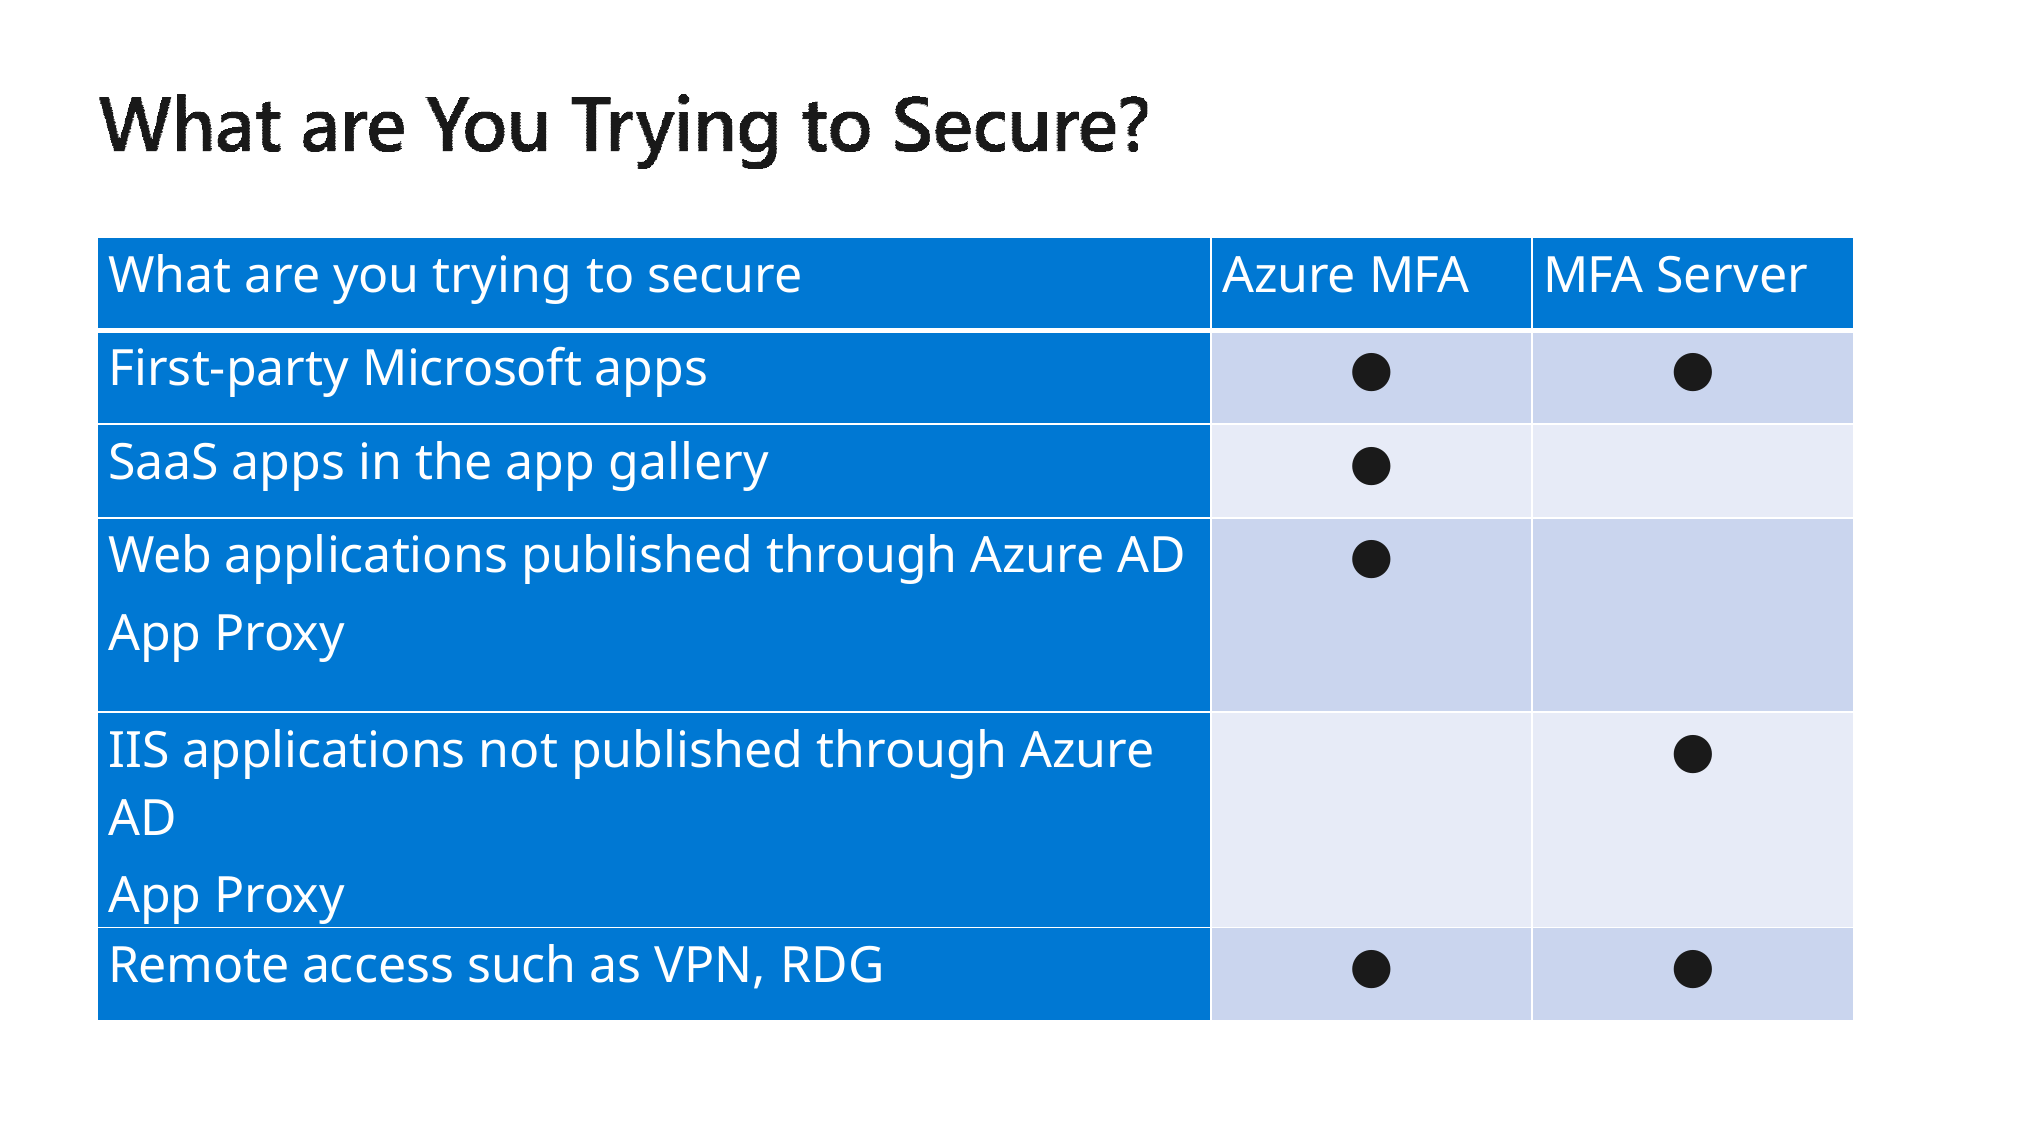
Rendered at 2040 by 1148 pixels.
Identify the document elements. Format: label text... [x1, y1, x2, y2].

table_cell ● [1533, 713, 1853, 927]
table_cell ● [1533, 928, 1853, 1020]
table_cell ● [1533, 333, 1853, 423]
table_cell ● [1212, 333, 1531, 423]
table_cell [1533, 519, 1853, 711]
text_box [99, 94, 1148, 169]
table_header MFA Server [1533, 238, 1853, 328]
table_cell ● [1212, 928, 1531, 1020]
table_cell ● [1212, 425, 1531, 517]
table_cell First-party Microsoft apps [98, 333, 1210, 423]
table_cell [1533, 425, 1853, 517]
table_cell ● [1212, 519, 1531, 711]
table_header Azure MFA [1212, 238, 1531, 328]
table_cell Web applications published through Azure AD App Proxy [98, 519, 1210, 711]
table_header What are you trying to secure [98, 238, 1210, 328]
table_cell SaaS apps in the app gallery [98, 425, 1210, 517]
table_cell [1212, 713, 1531, 927]
table_cell IIS applications not published through Azure AD App Proxy [98, 713, 1210, 927]
table_cell Remote access such as VPN, RDG [98, 928, 1210, 1020]
